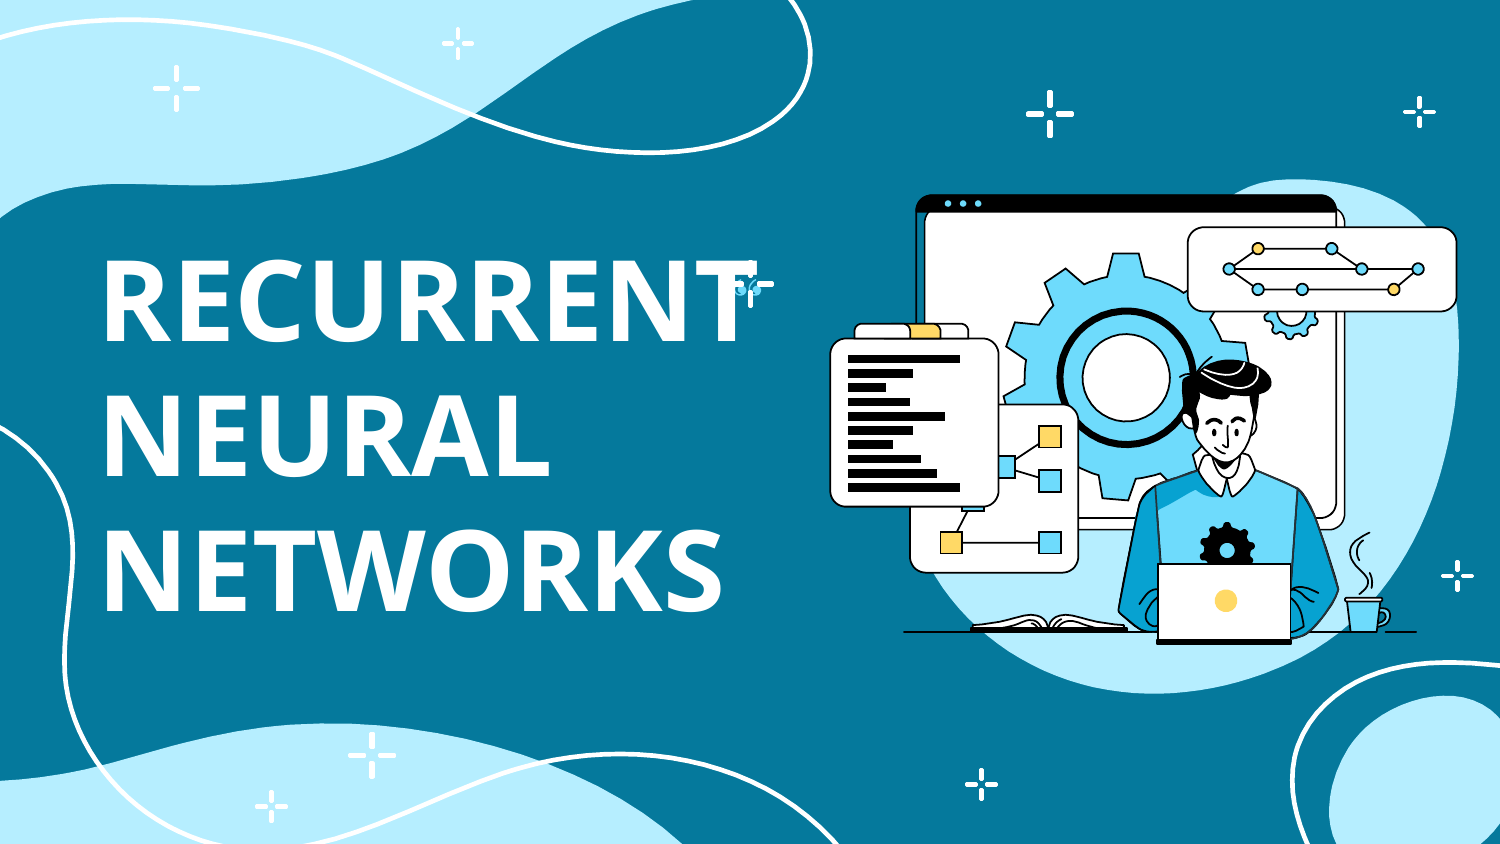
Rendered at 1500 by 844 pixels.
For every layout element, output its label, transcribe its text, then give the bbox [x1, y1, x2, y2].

title RECURRENT NEURAL NETWORKS [82, 231, 825, 632]
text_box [728, 261, 774, 307]
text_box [1465, 560, 1473, 591]
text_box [154, 66, 199, 111]
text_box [830, 179, 1460, 694]
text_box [442, 28, 474, 59]
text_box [349, 732, 395, 778]
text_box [256, 791, 287, 822]
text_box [966, 769, 997, 800]
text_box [1404, 96, 1435, 127]
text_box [1027, 91, 1073, 137]
